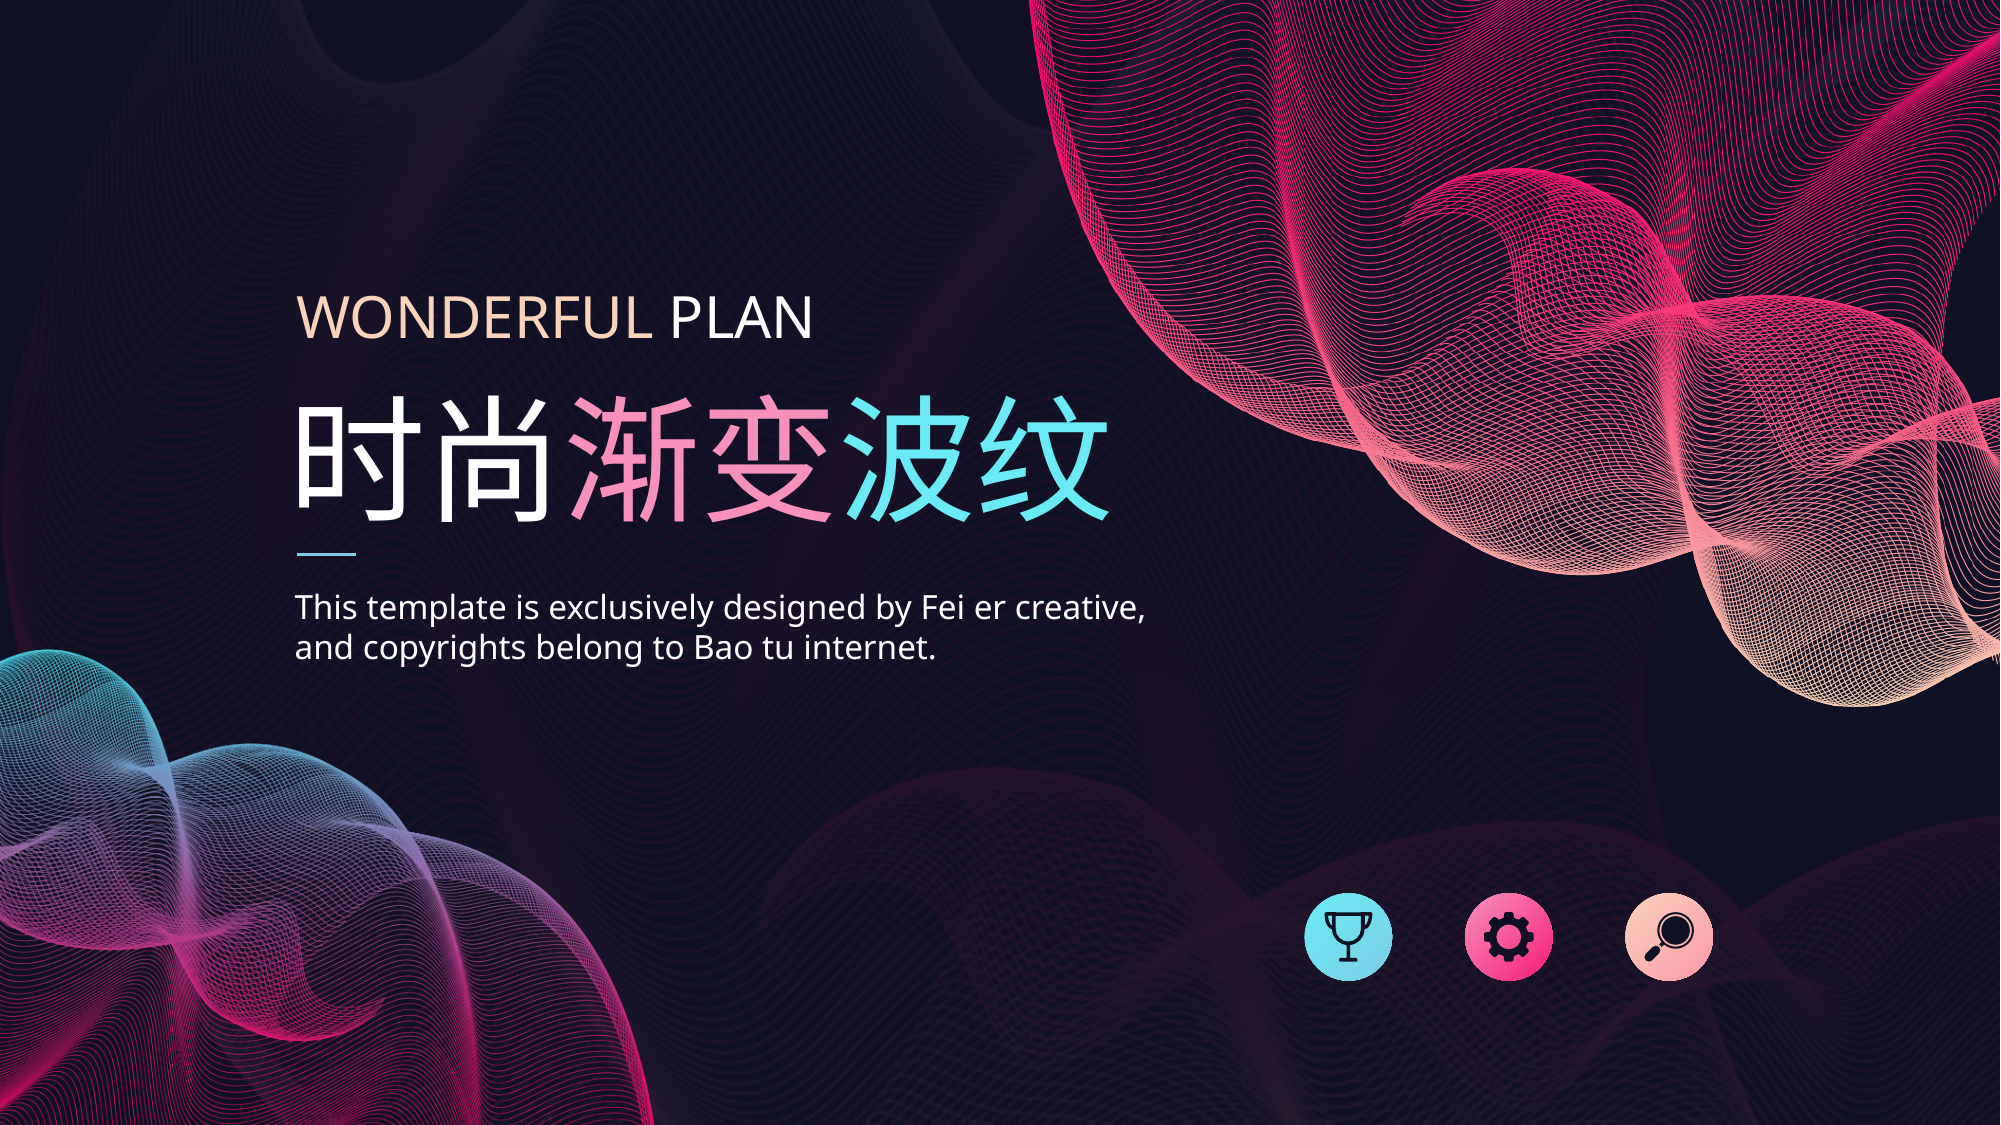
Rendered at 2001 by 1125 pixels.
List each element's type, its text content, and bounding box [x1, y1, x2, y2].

text_box [1303, 892, 1394, 982]
text_box [1464, 892, 1554, 982]
picture [1025, 0, 2000, 707]
picture [0, 649, 663, 1125]
text_box [1483, 911, 1535, 963]
text_box [1643, 911, 1695, 963]
text_box This template is exclusively designed by Fei er creative, and copyrights belong to Bao tu internet. [279, 579, 1025, 674]
text_box WONDERFUL PLAN [281, 272, 832, 357]
text_box [1323, 911, 1374, 963]
text_box [1624, 892, 1714, 982]
text_box 时尚渐变波纹 [273, 366, 1025, 546]
